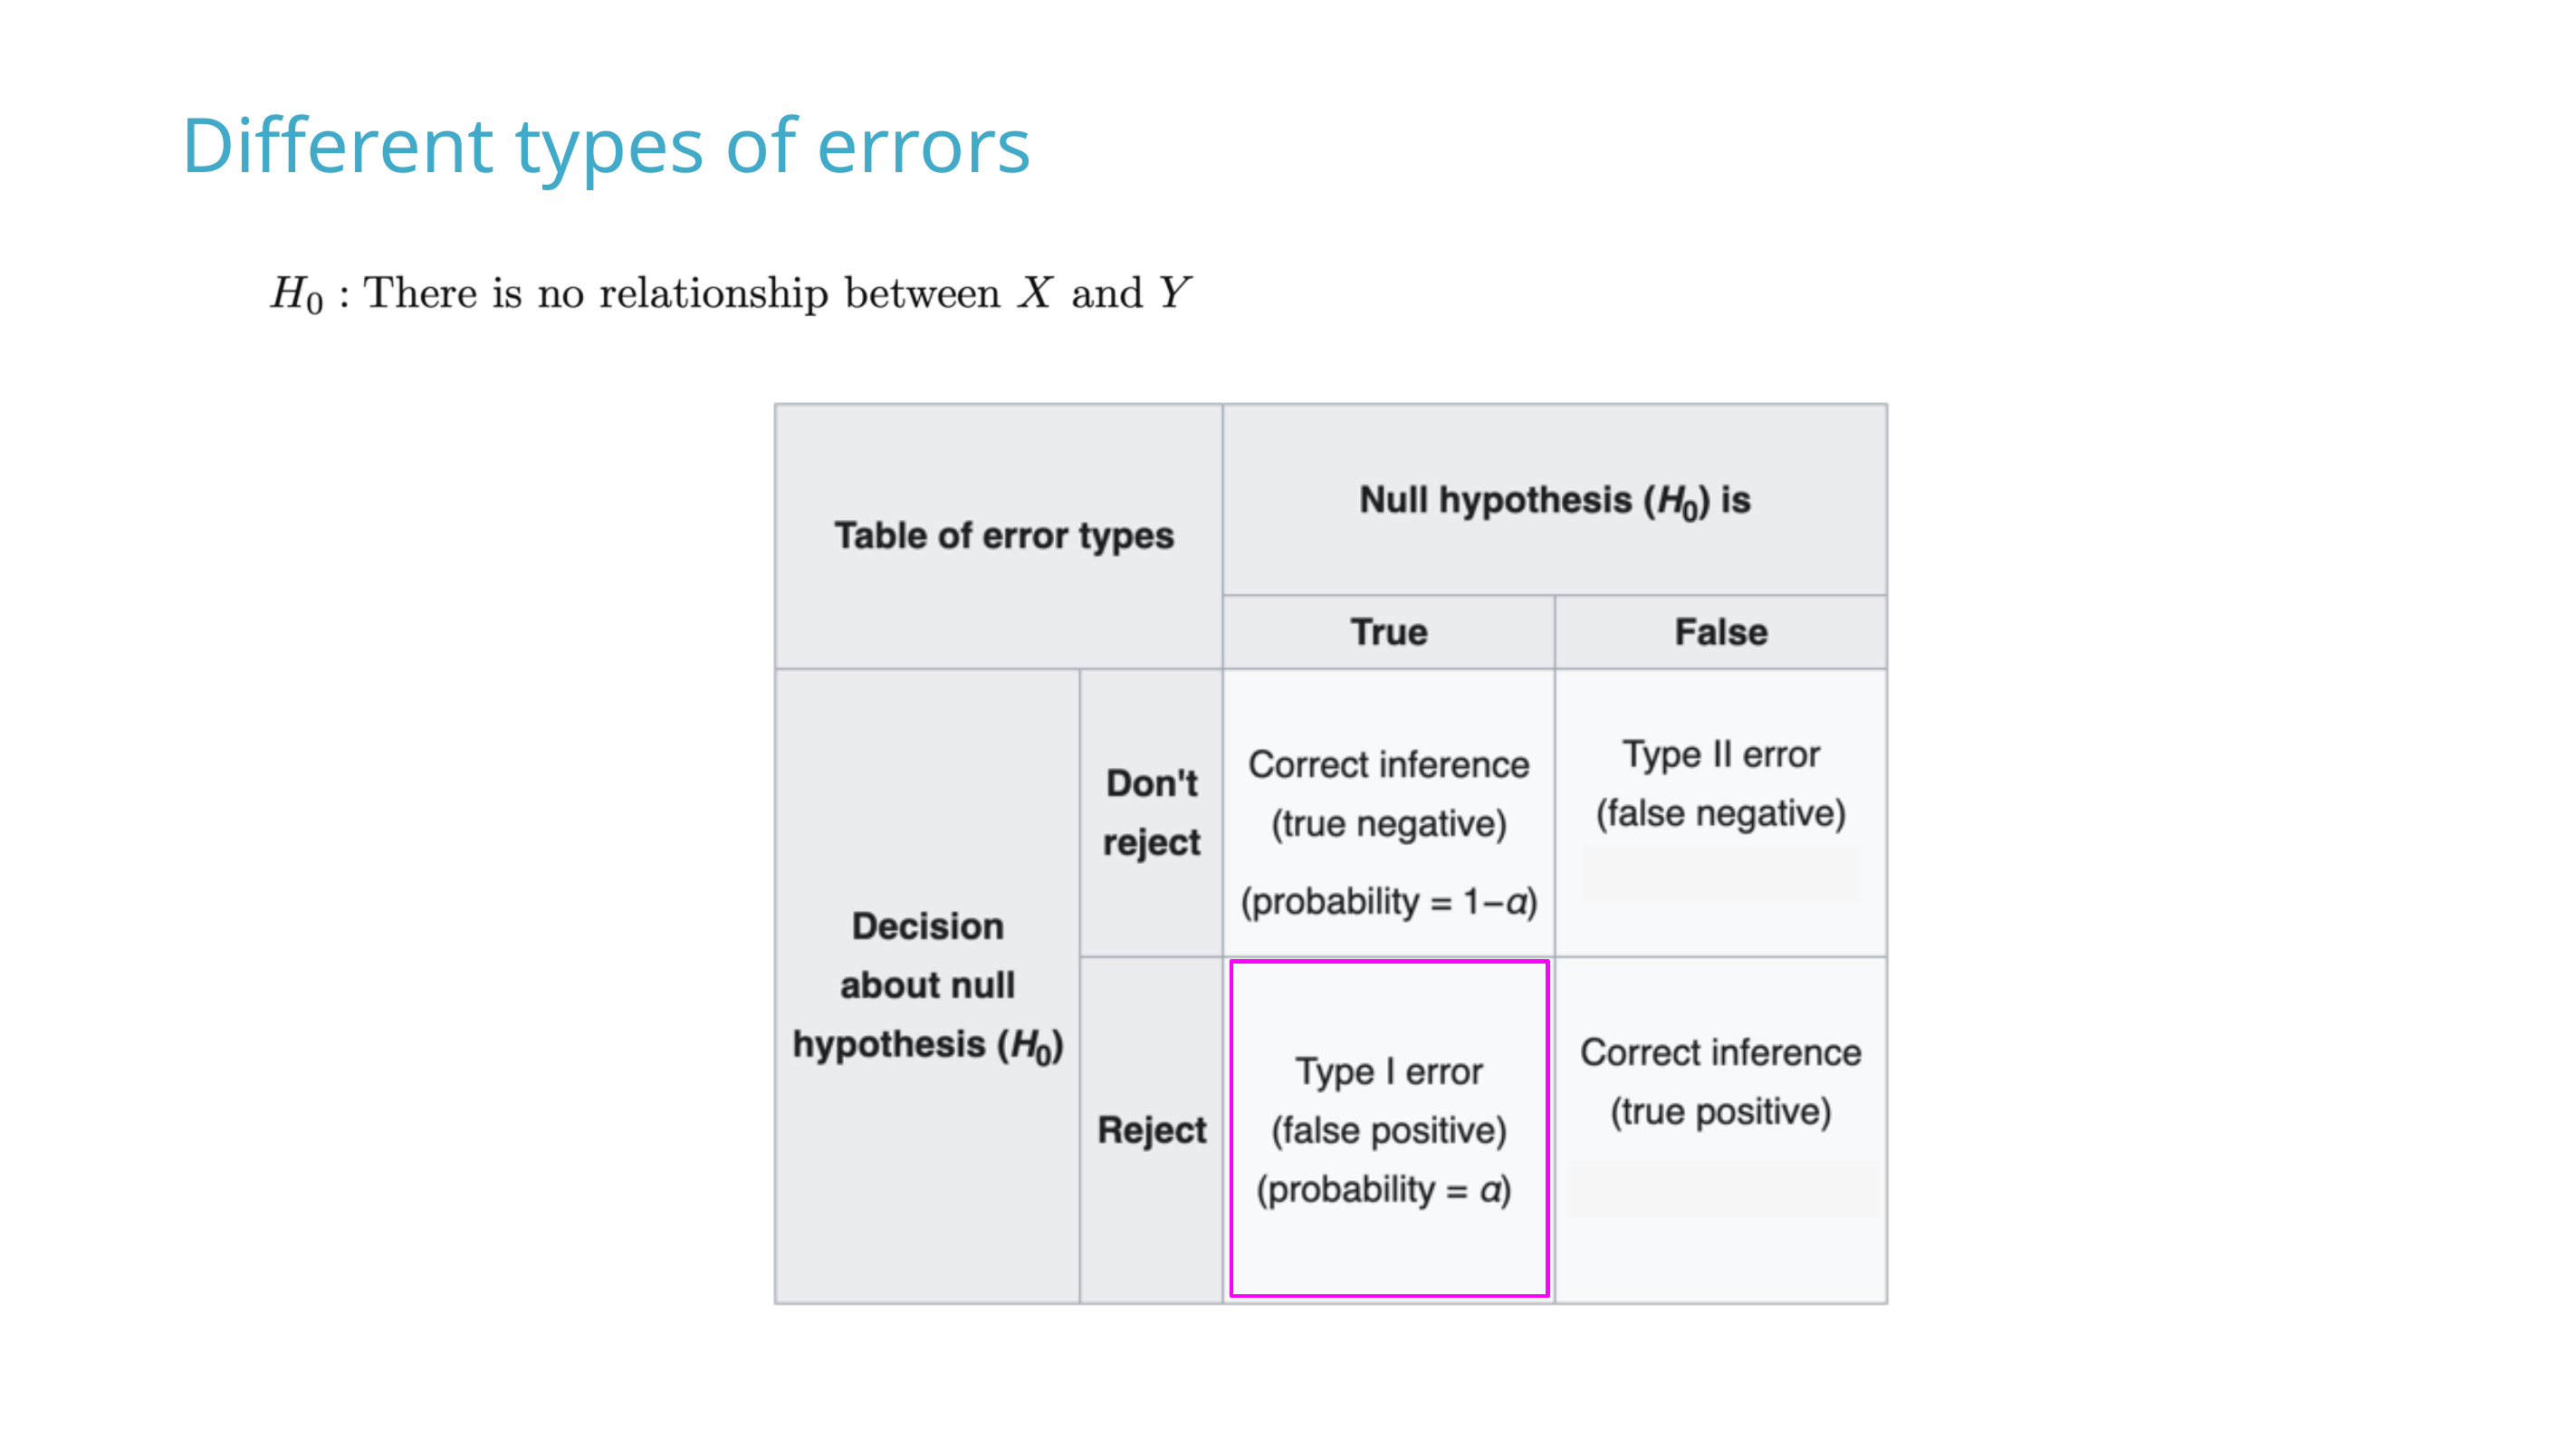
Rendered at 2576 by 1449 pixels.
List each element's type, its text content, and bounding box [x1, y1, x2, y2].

picture [760, 389, 1906, 1320]
picture [263, 247, 1210, 334]
text_box Different types of errors [167, 90, 1968, 302]
